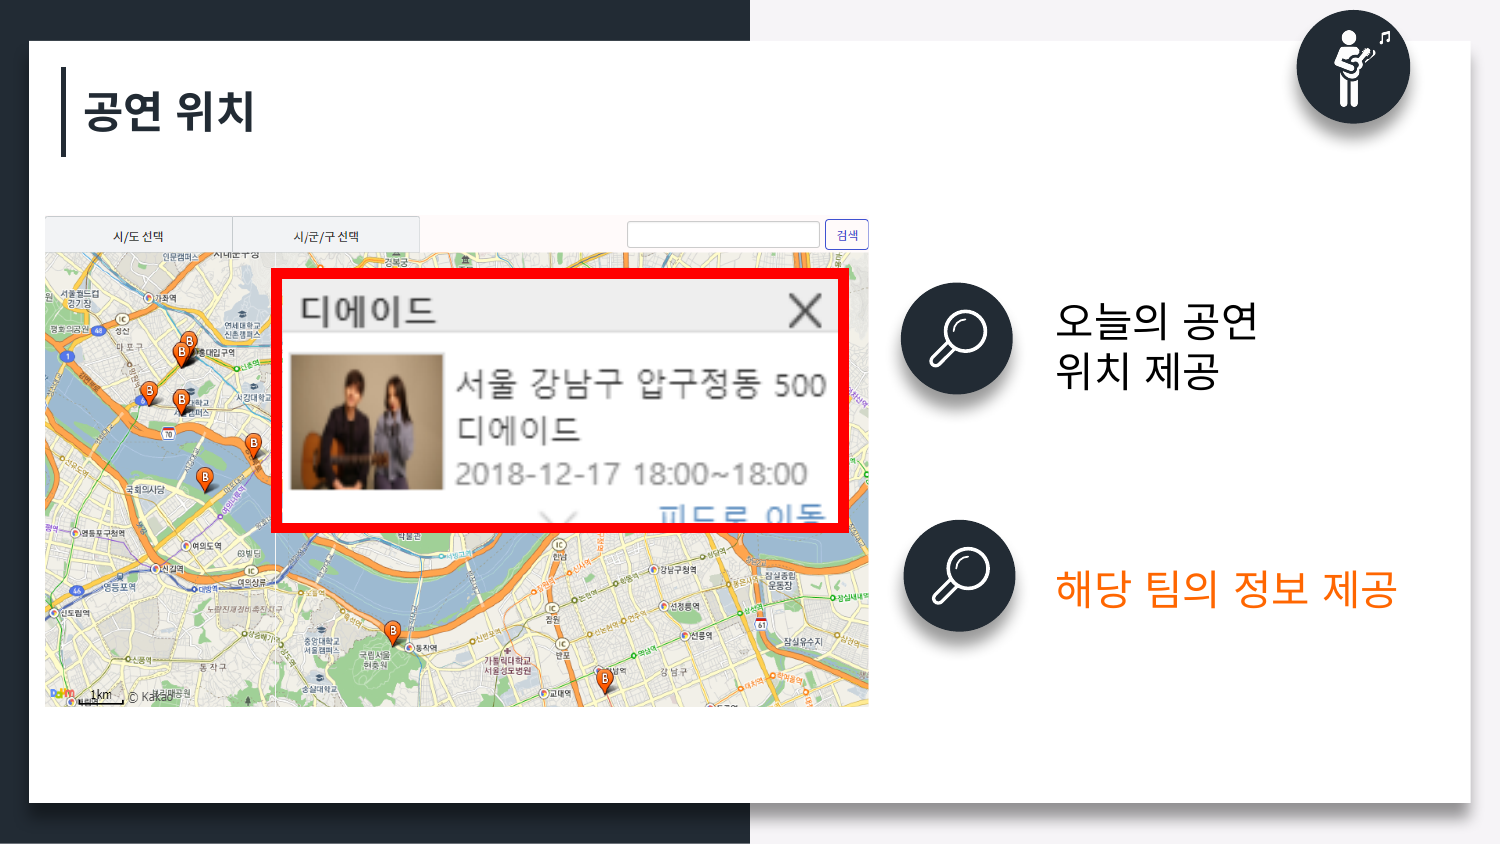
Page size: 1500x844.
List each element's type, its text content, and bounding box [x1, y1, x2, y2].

text_box 오늘의 공연 위치 제공 [1041, 288, 1431, 404]
text_box 해당 팀의 정보 제공 [1041, 555, 1431, 621]
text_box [900, 282, 1013, 395]
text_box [903, 519, 1016, 632]
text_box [1303, 14, 1410, 123]
text_box 공연 위치 [68, 77, 272, 145]
picture [45, 215, 869, 707]
